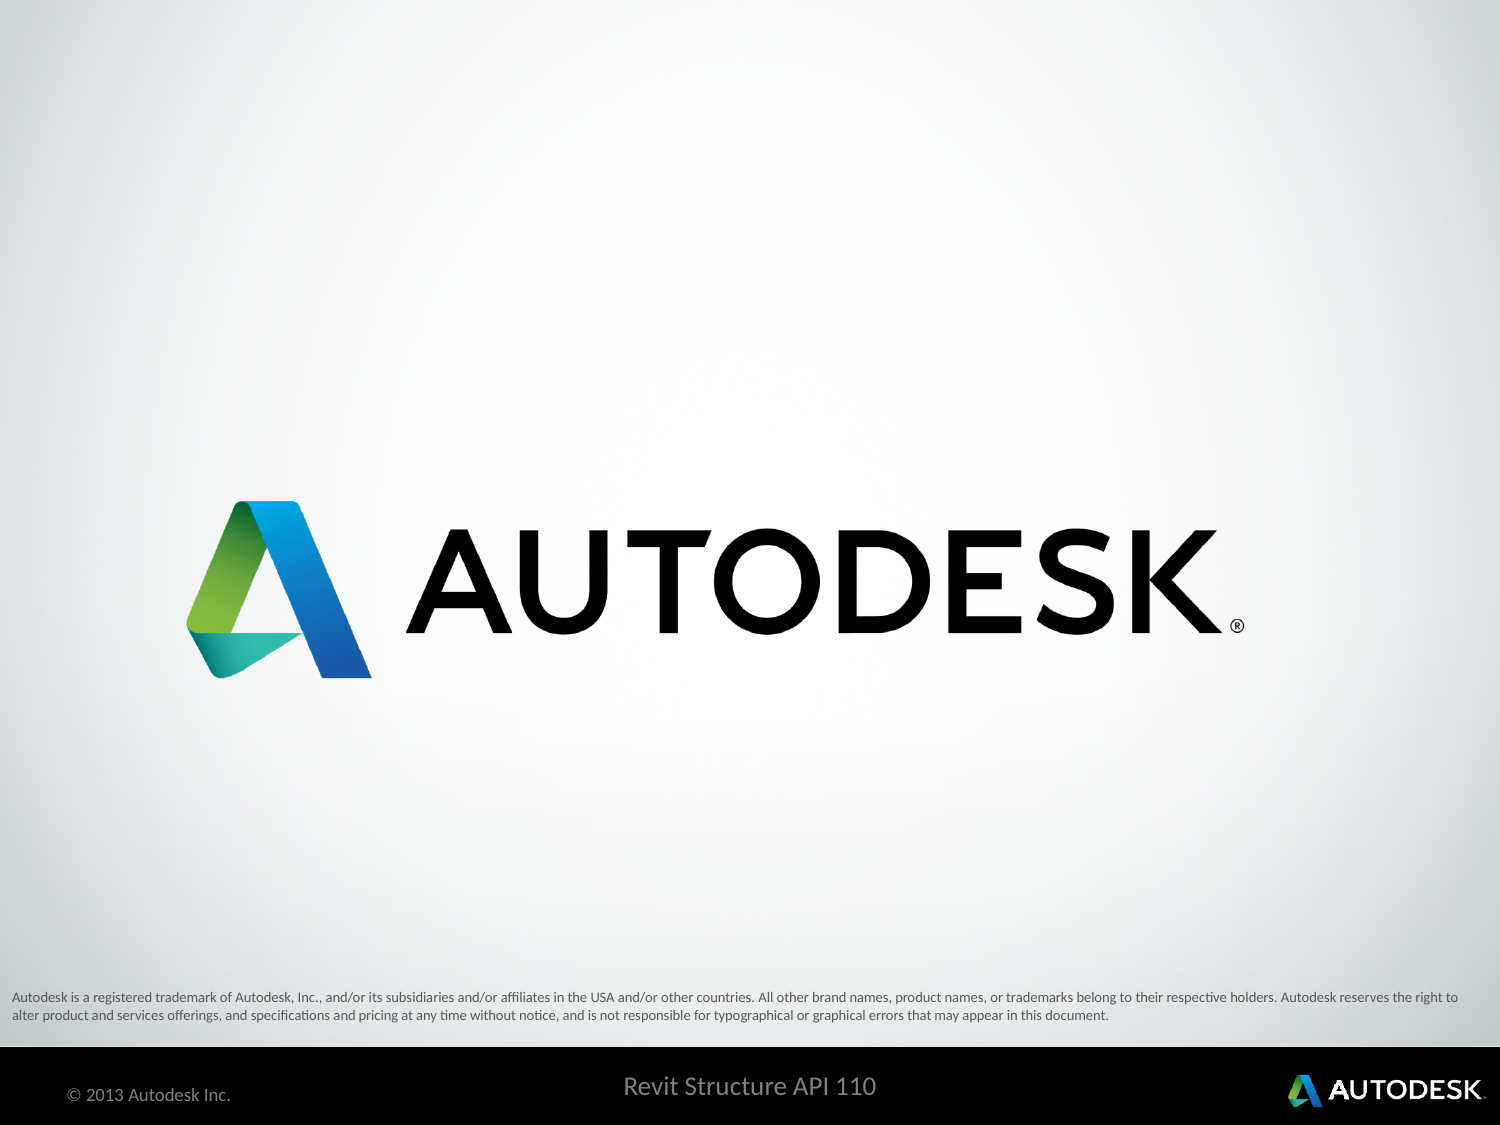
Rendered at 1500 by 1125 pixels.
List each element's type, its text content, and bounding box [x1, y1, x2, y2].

list Autodesk is a registered trademark of Autodesk, Inc., and/or its subsidiaries and/or affiliates in the USA and/or other countries. All other brand names, product names, or trademarks belong to their respective holders. Autodesk reserves the right to alter product and services offerings, and specifications and pricing at any time without notice, and is not responsible for typographical or graphical errors that may appear in this document. [12, 951, 1488, 1024]
picture [0, 0, 1500, 1125]
